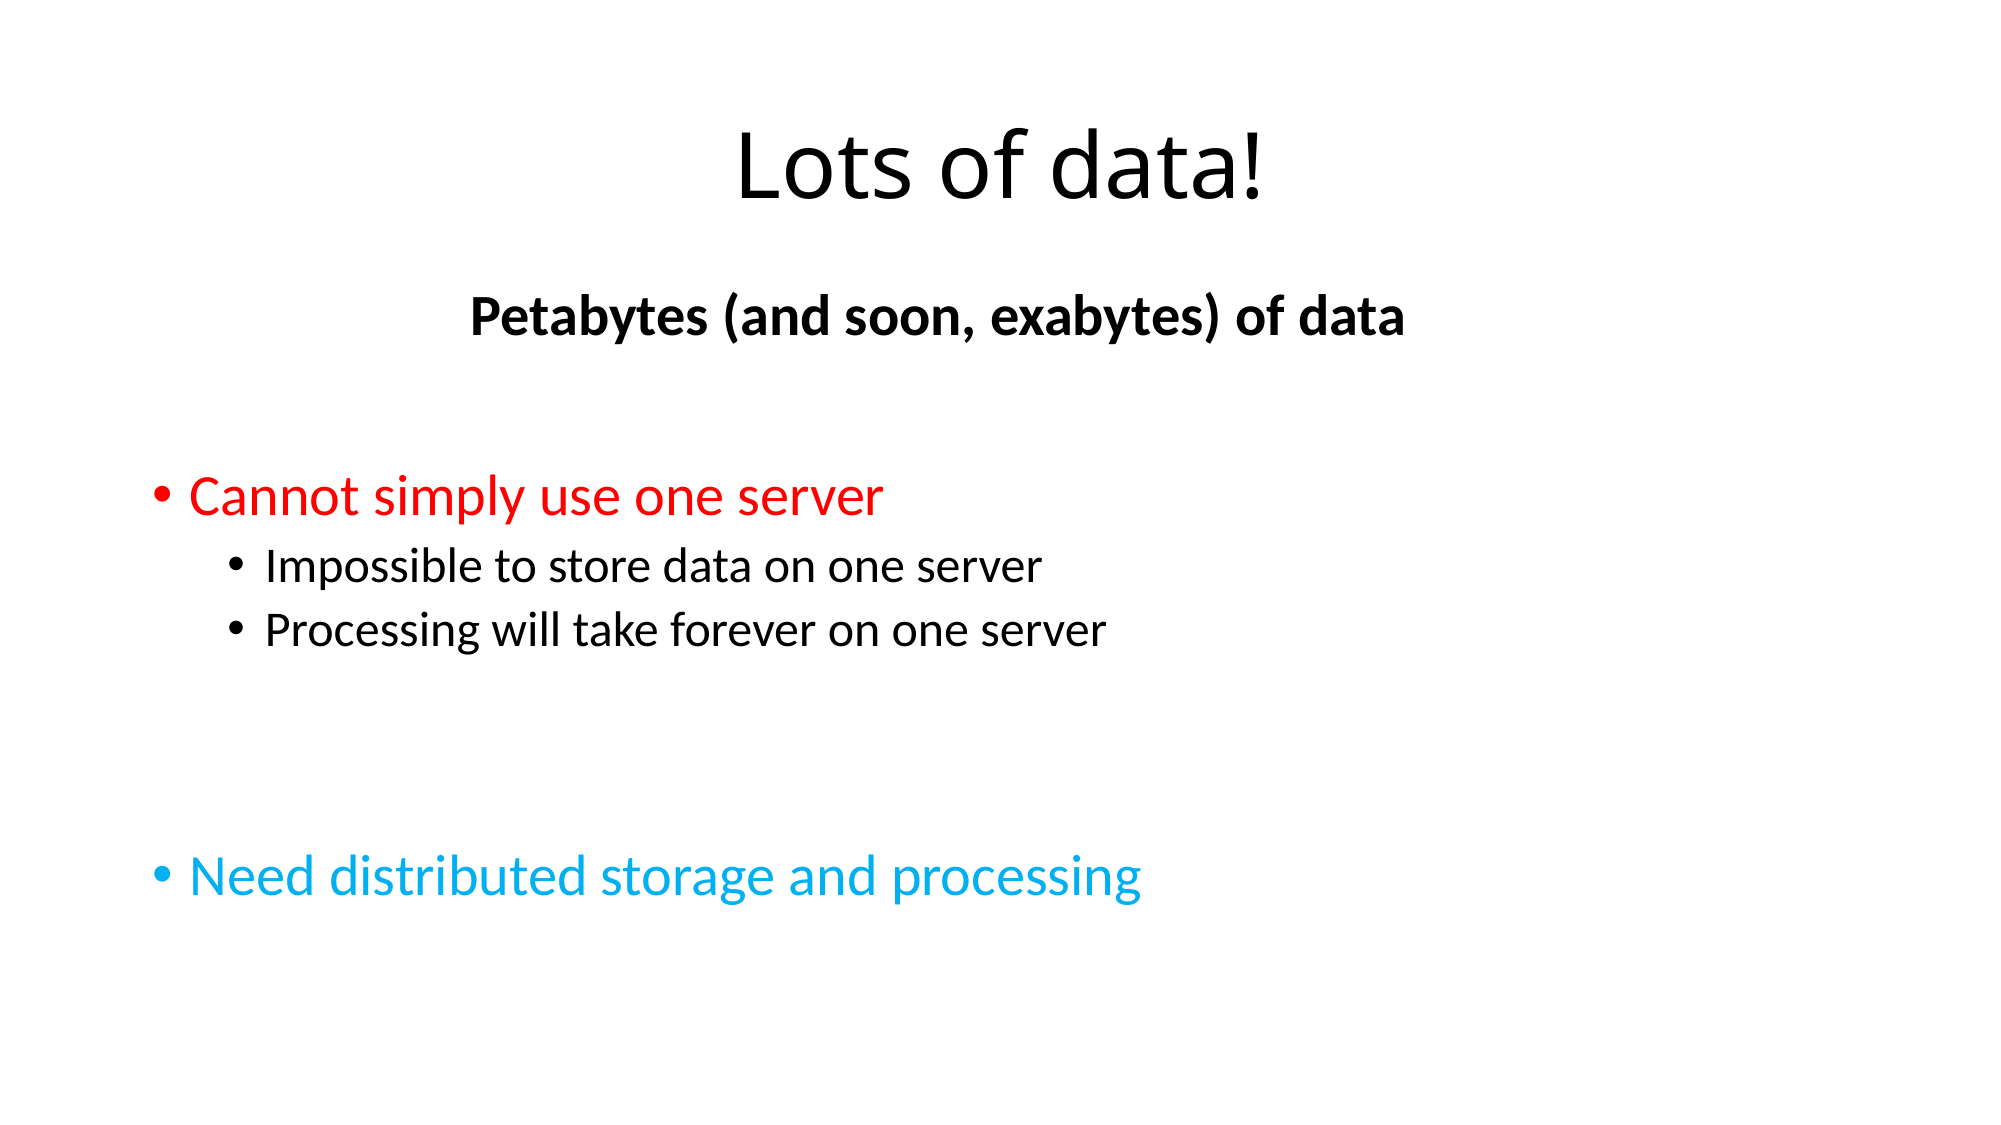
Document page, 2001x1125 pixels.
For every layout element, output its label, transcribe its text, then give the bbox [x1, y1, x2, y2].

title Lots of data! [137, 59, 1863, 278]
text_box Petabytes (and soon, exabytes) of data [227, 277, 1650, 392]
list Cannot simply use one server Impossible to store data on one server Processing will take forever on one server Need distributed storage and processing [137, 458, 1863, 1014]
